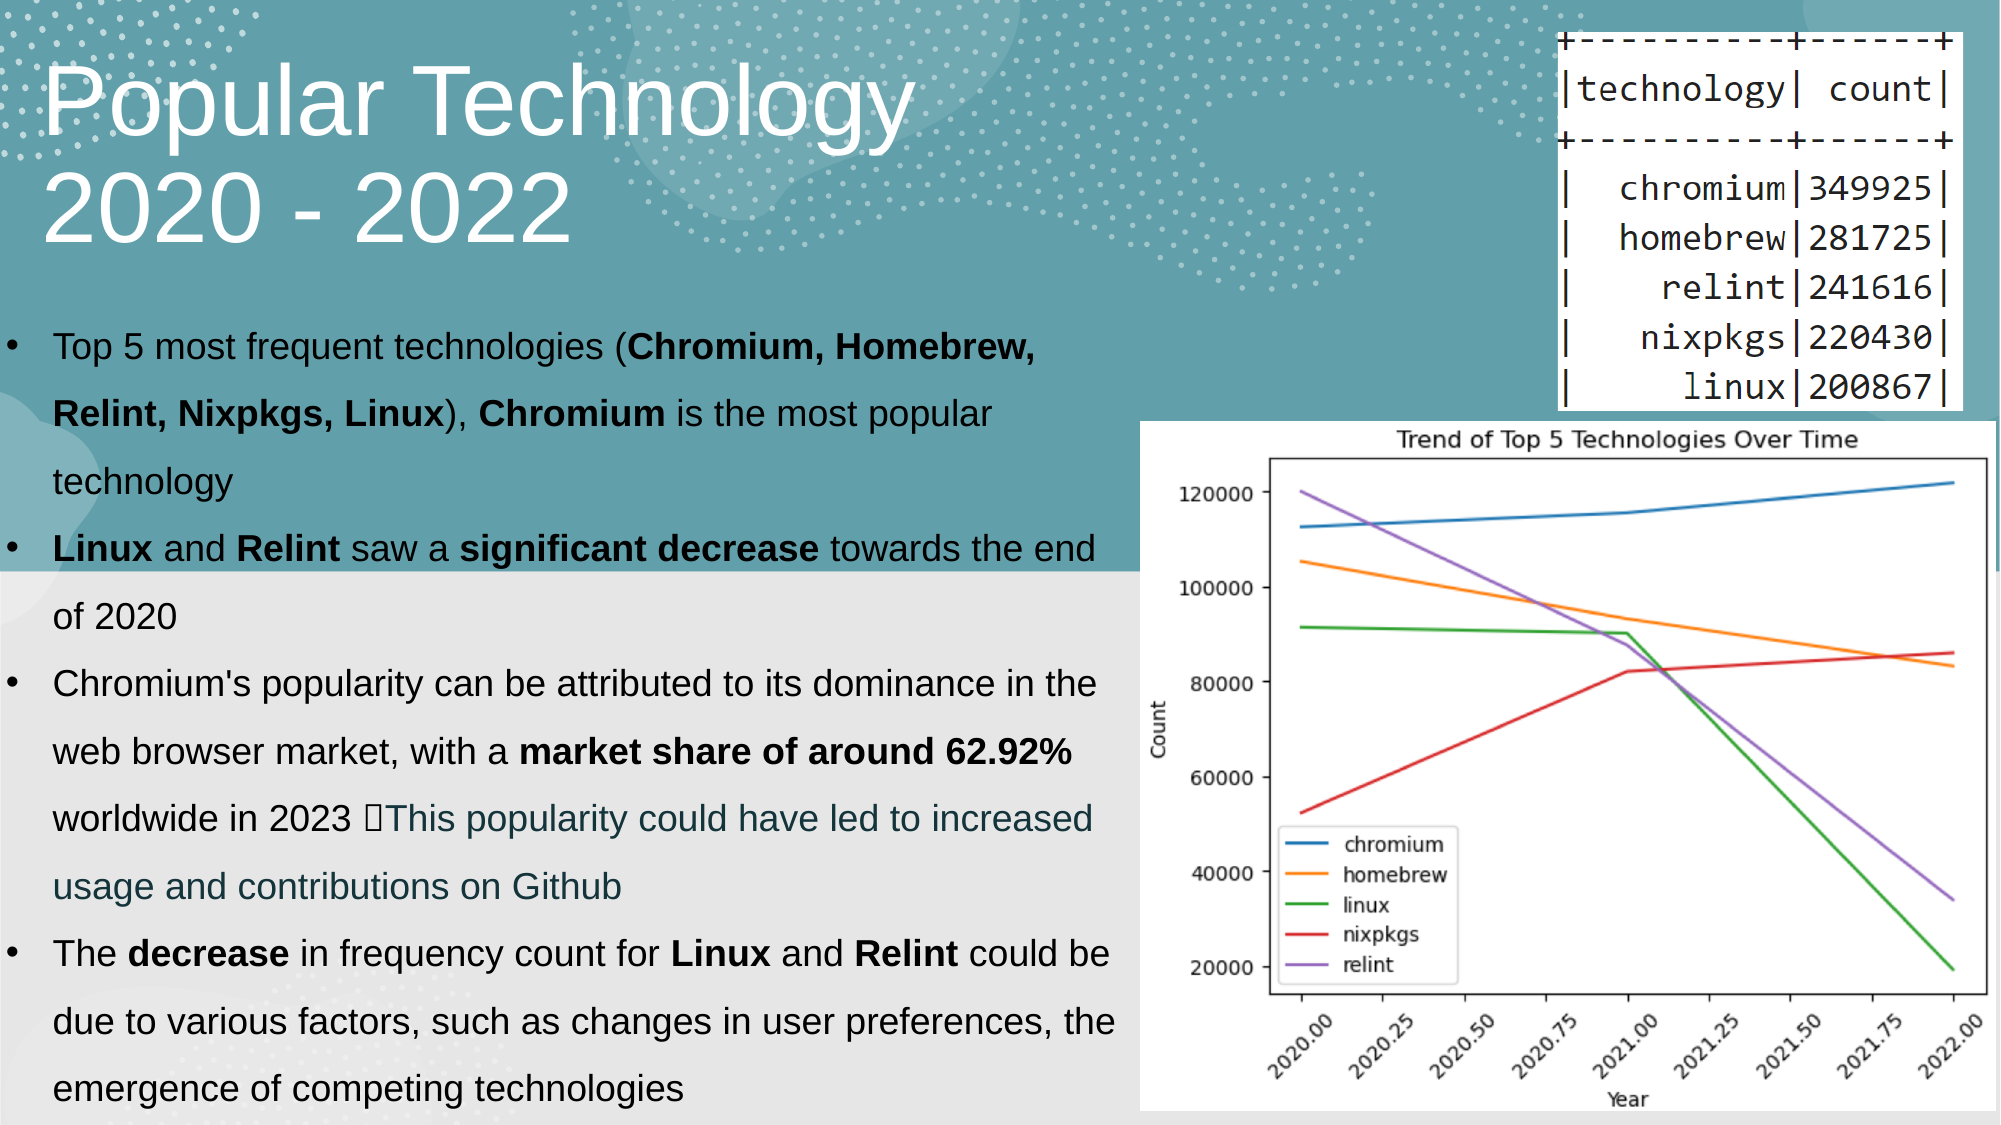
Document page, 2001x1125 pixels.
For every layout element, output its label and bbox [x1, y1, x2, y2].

text_box [0, 0, 2000, 1125]
picture [1140, 421, 1996, 1111]
picture [1557, 32, 1964, 411]
